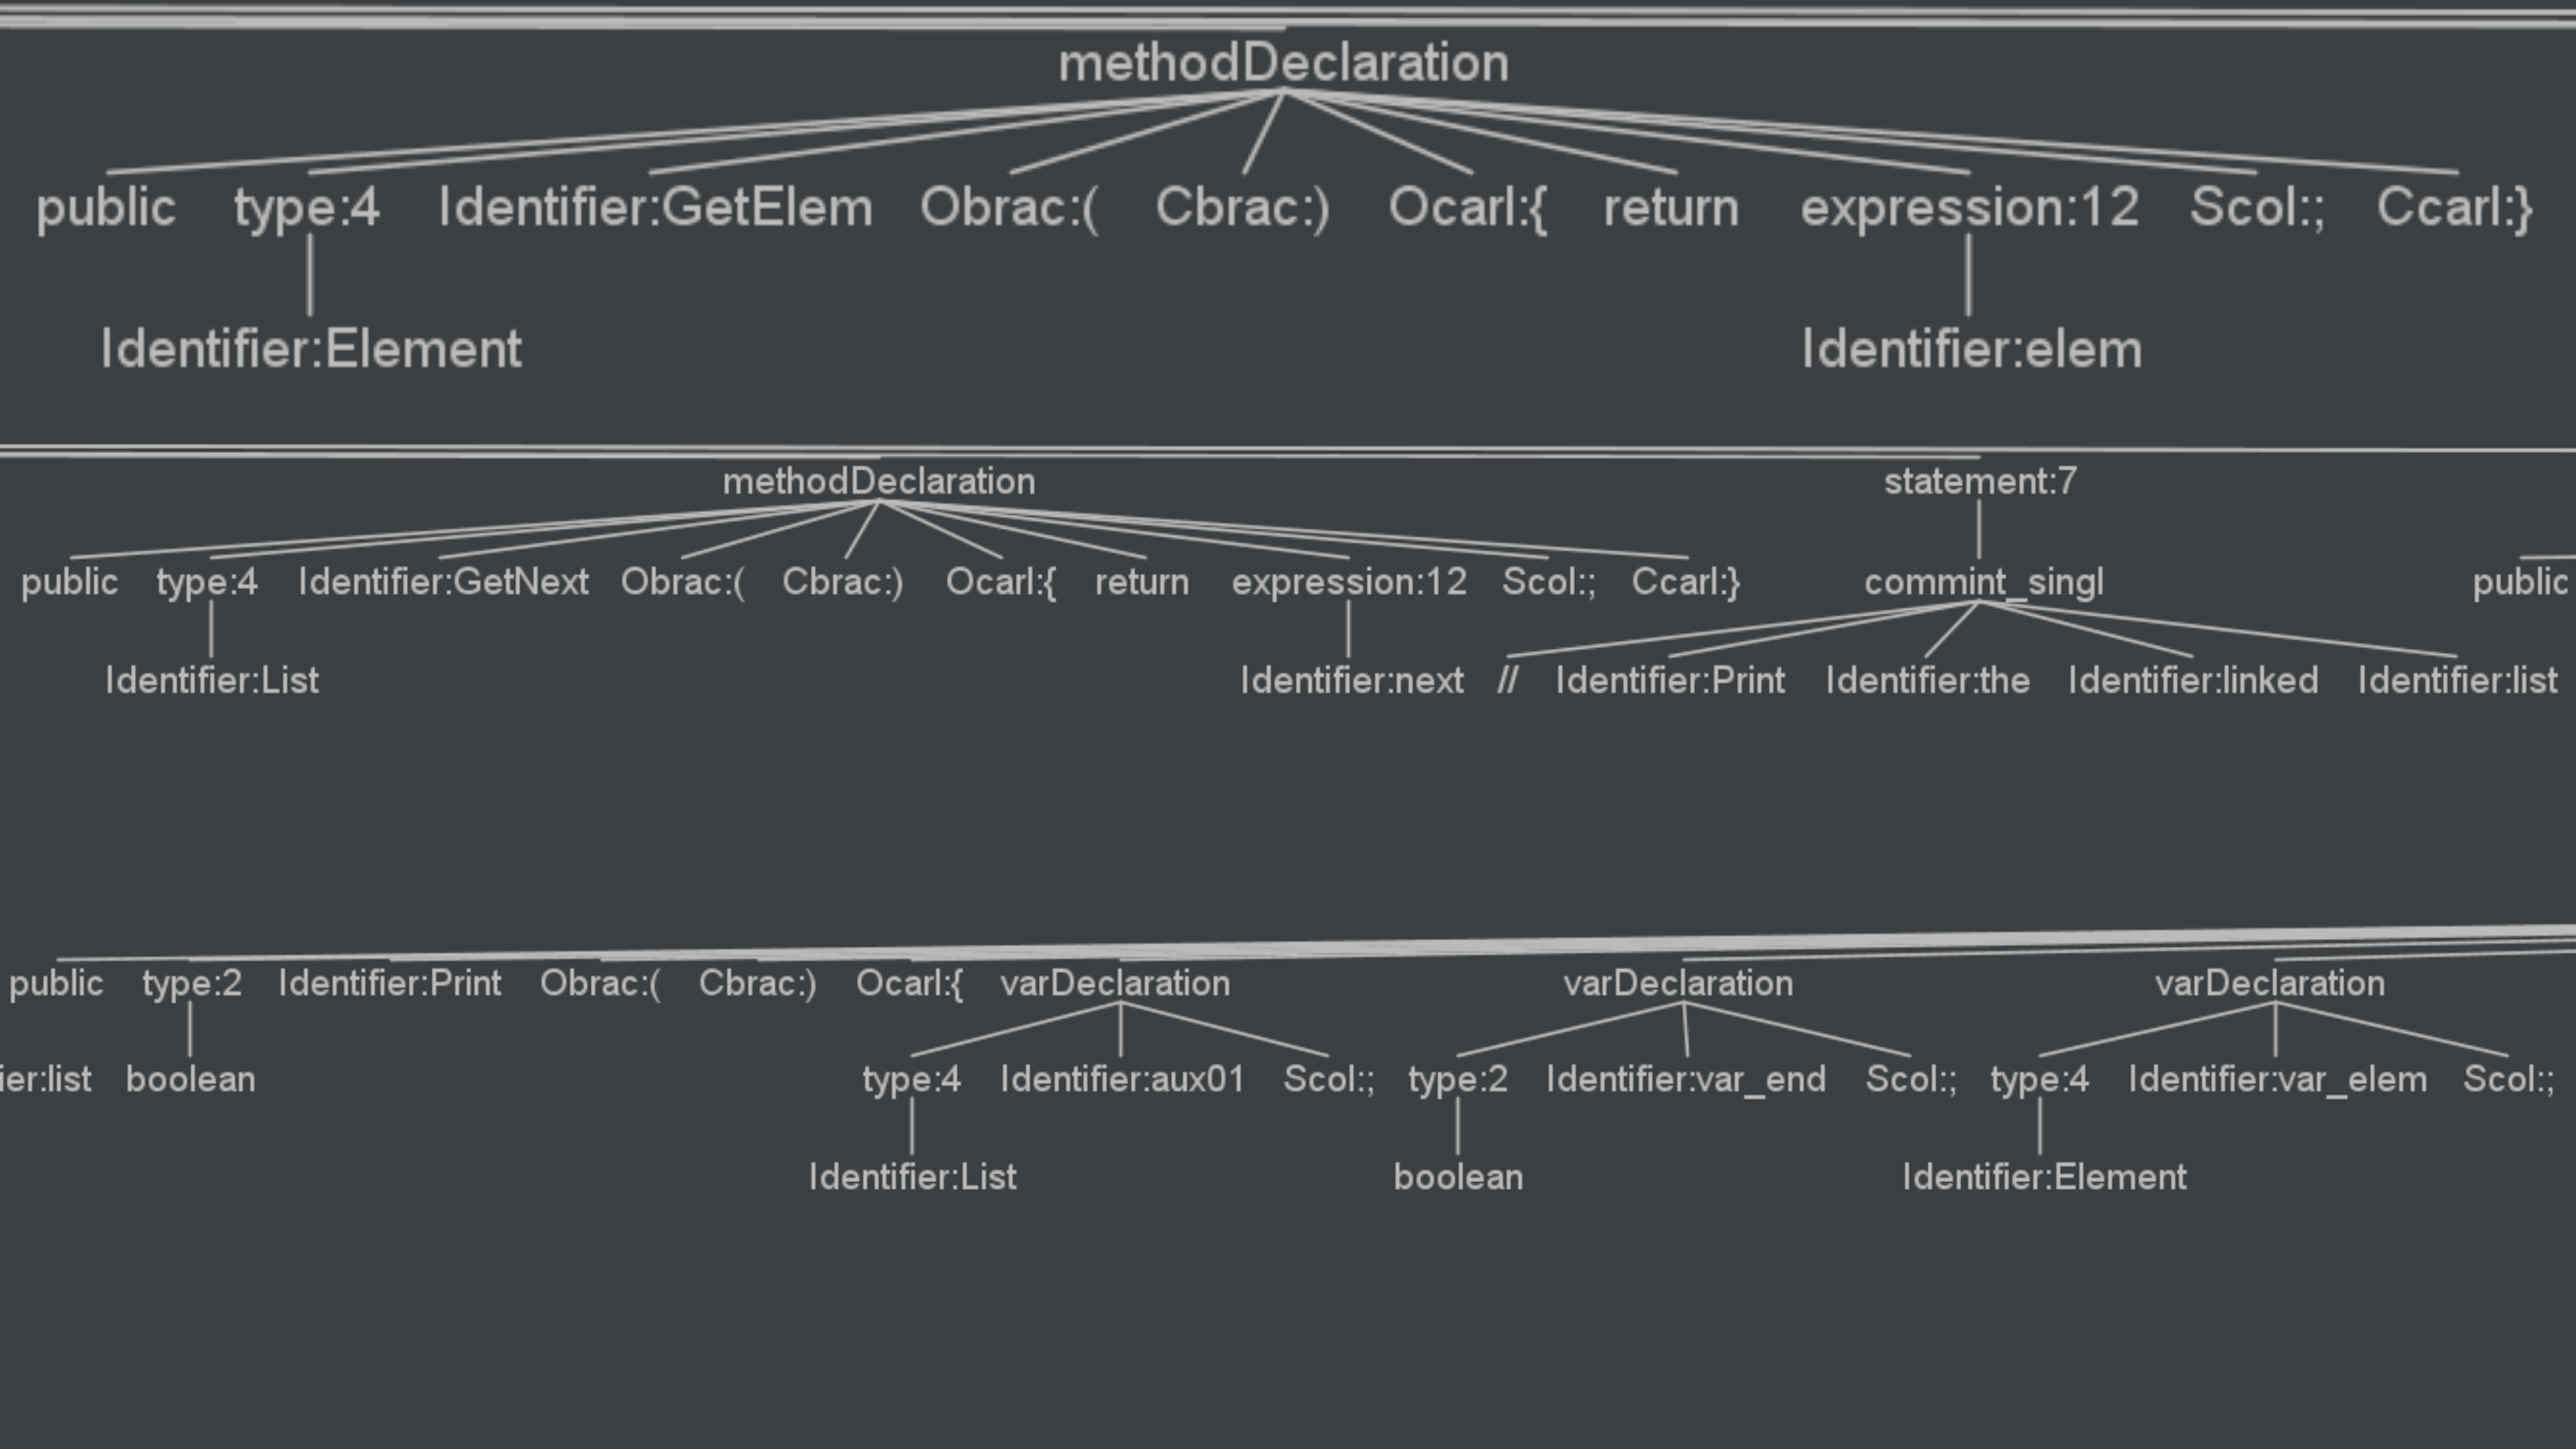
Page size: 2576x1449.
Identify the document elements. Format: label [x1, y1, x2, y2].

text_box [0, 865, 2576, 1449]
text_box [0, 423, 2576, 865]
text_box [0, 0, 2576, 423]
